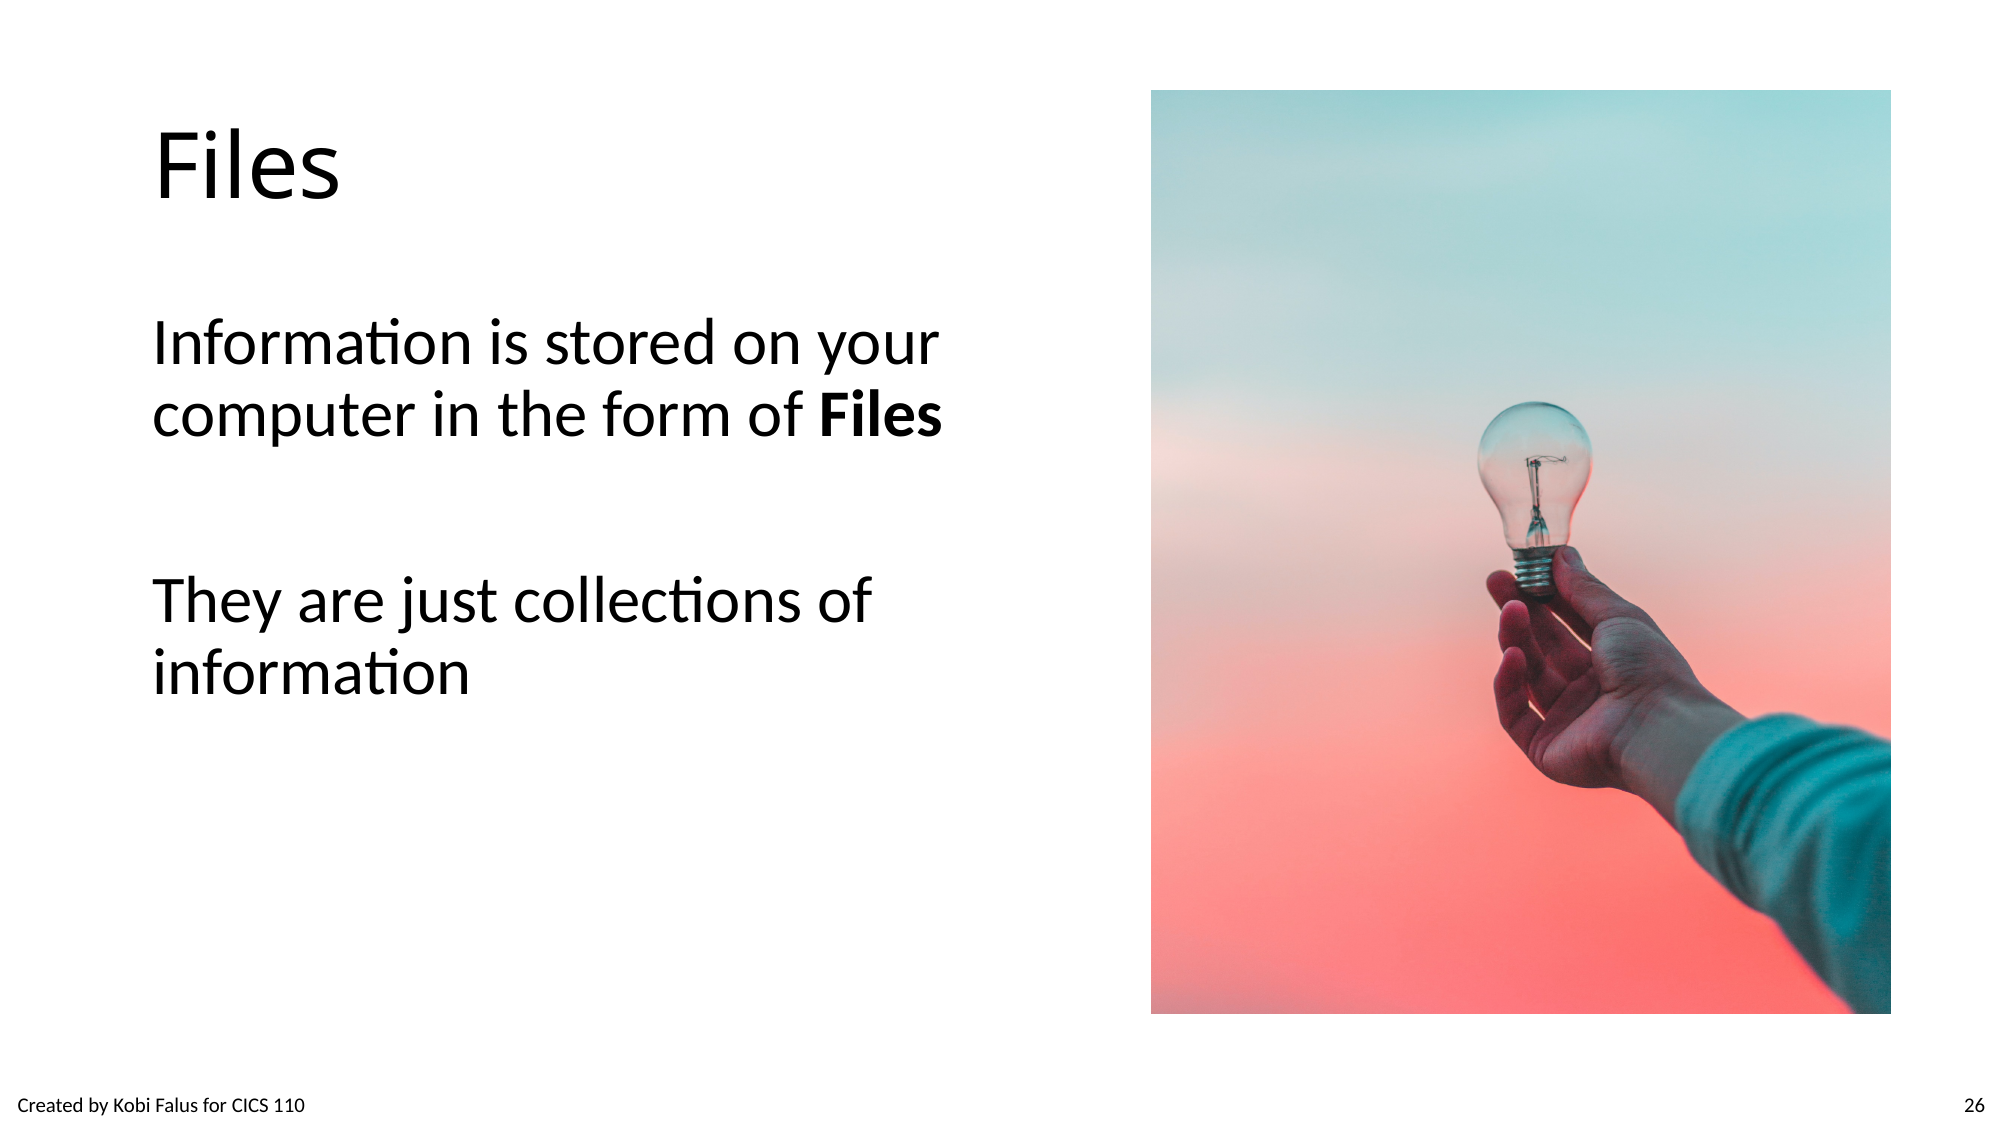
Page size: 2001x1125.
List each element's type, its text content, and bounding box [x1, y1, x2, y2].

title Files [137, 59, 1863, 278]
picture [1151, 90, 1891, 1014]
list Information is stored on your computer in the form of Files They are just collections of information [137, 299, 1044, 1014]
